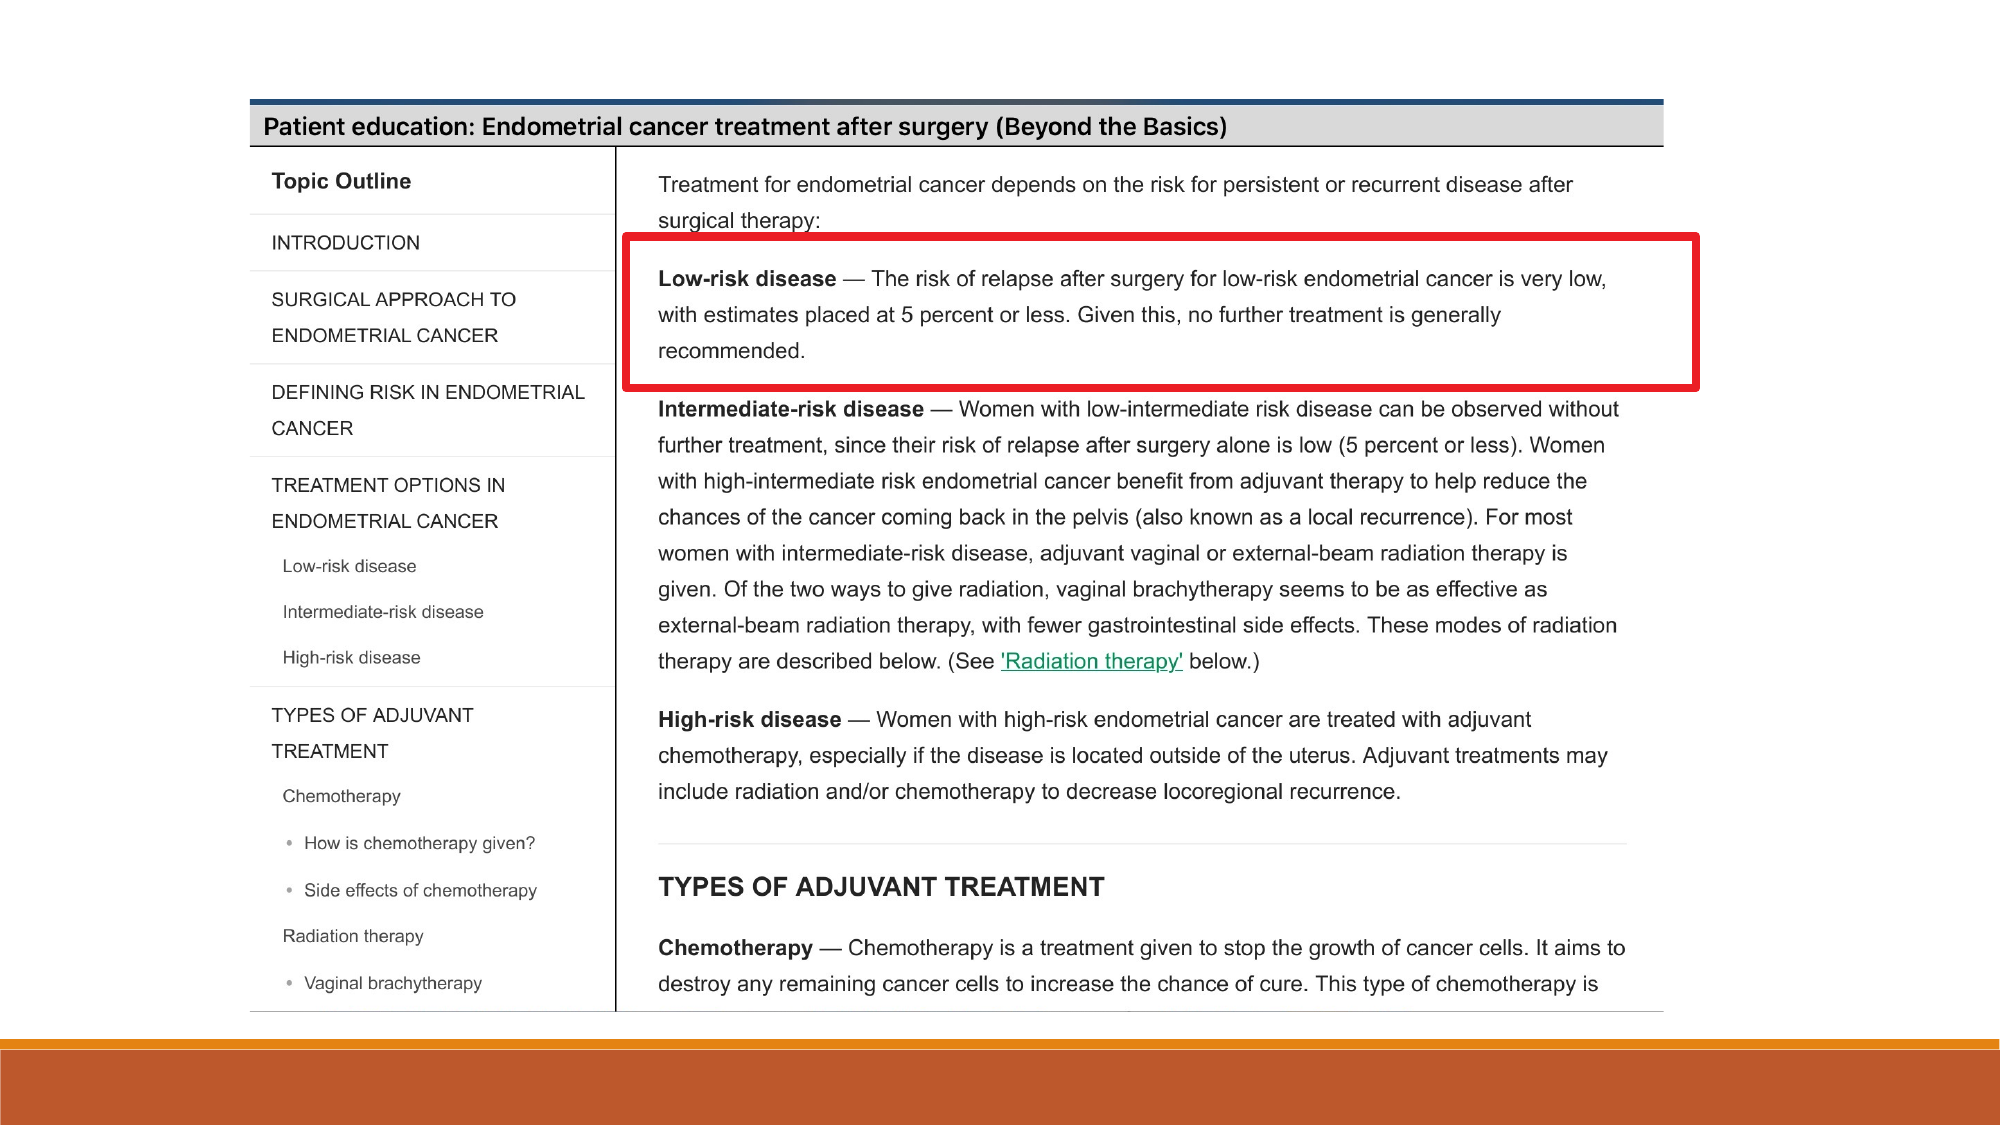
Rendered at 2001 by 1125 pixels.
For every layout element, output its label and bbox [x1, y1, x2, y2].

text_box [1671, 235, 1697, 389]
picture [249, 99, 1665, 1013]
